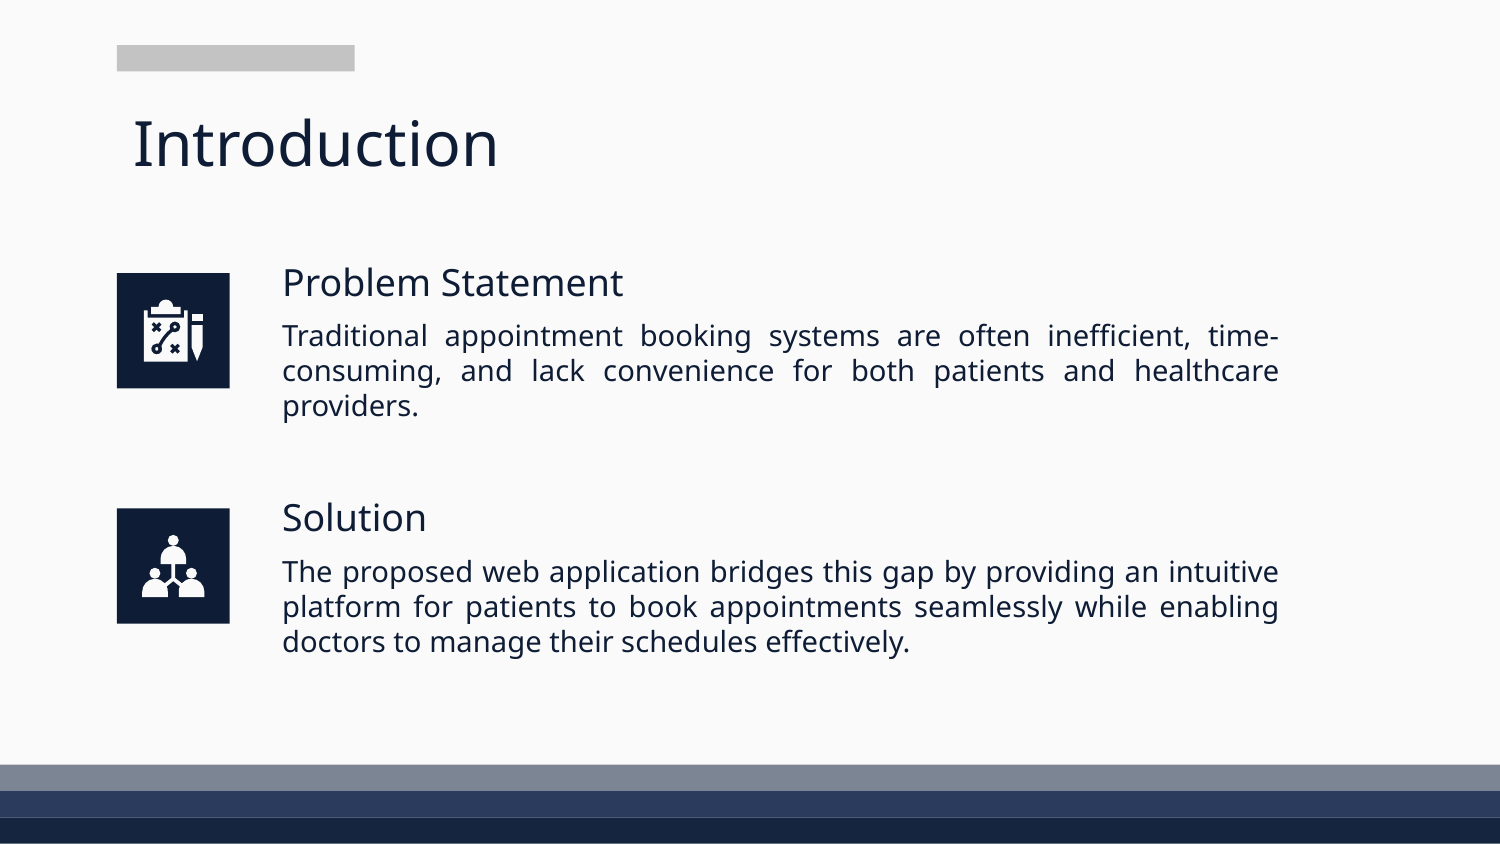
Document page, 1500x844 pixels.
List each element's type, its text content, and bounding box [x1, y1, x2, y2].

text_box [143, 299, 203, 362]
subtitle Problem Statement [267, 260, 1296, 319]
subtitle The proposed web application bridges this gap by providing an intuitive platform for patients to book appointments seamlessly while enabling doctors to manage their schedules effectively. [267, 538, 1296, 654]
subtitle Solution [267, 495, 1296, 538]
title Introduction [118, 88, 1382, 183]
text_box [116, 273, 230, 389]
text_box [141, 534, 205, 598]
text_box [116, 508, 230, 624]
subtitle Traditional appointment booking systems are often inefficient, time-consuming, and lack convenience for both patients and healthcare providers. [267, 319, 1296, 418]
